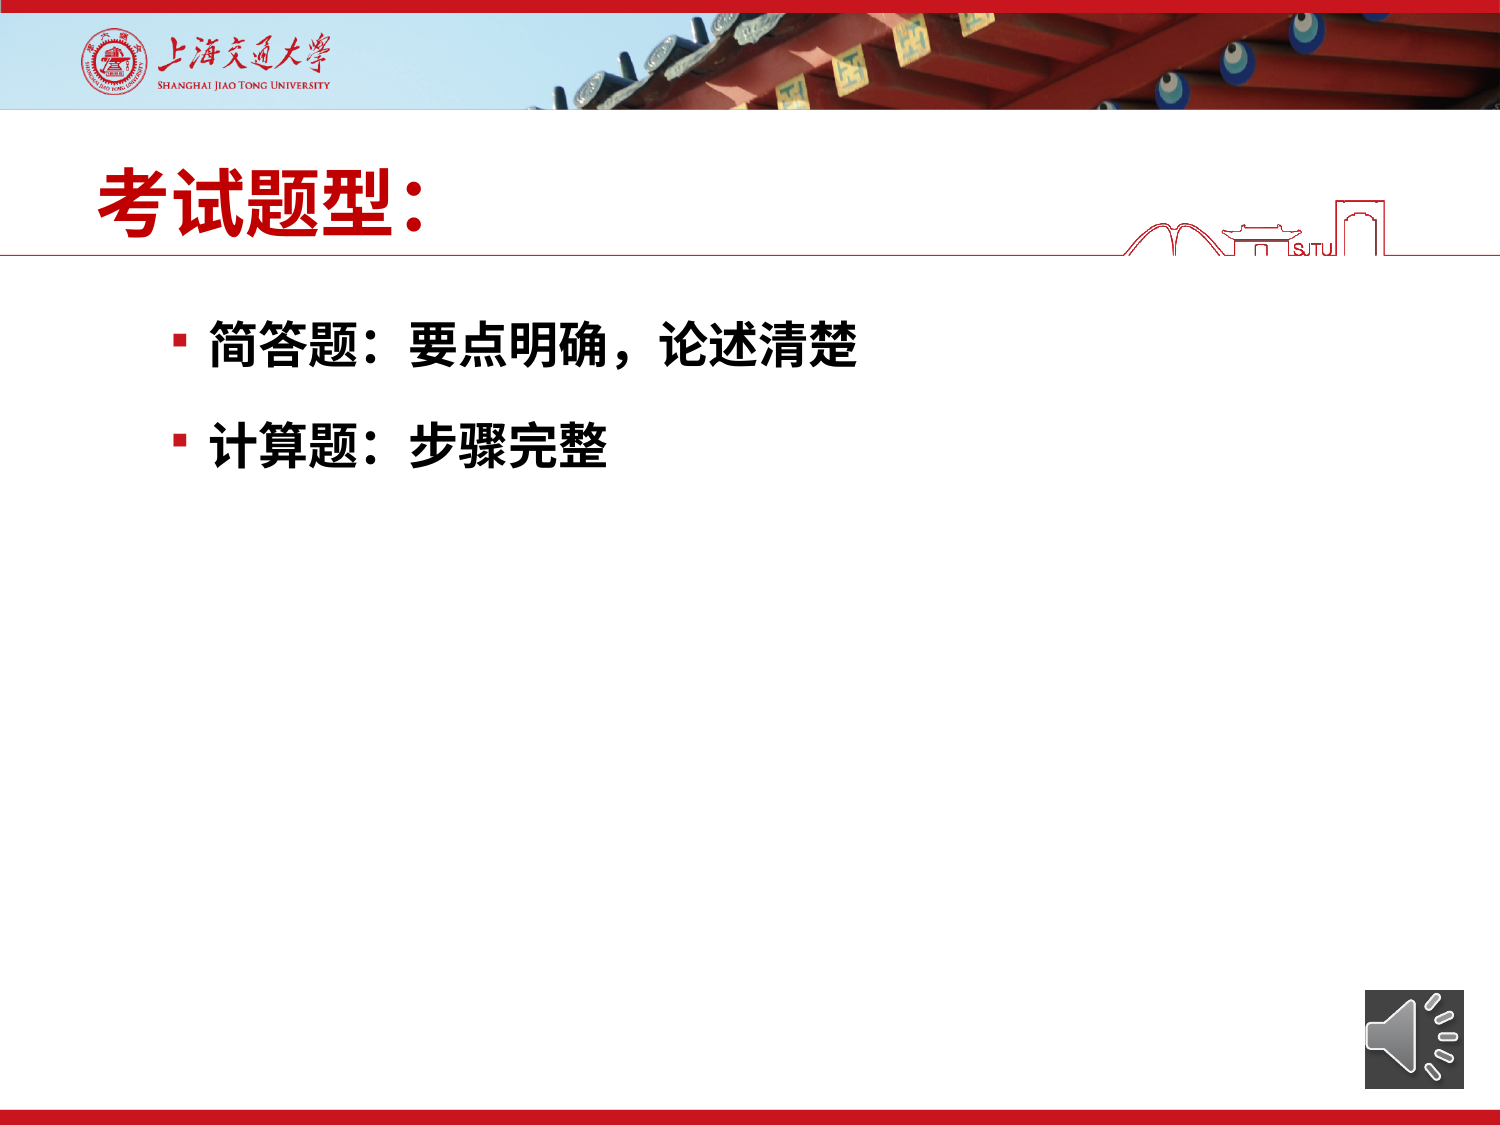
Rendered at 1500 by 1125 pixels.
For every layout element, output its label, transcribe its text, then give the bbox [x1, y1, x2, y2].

picture [0, 0, 1500, 110]
title 考试题型： [81, 159, 1455, 254]
list 简答题：要点明确，论述清楚 计算题：步骤完整 [81, 276, 1455, 563]
picture [1364, 989, 1465, 1090]
picture [0, 200, 1500, 256]
